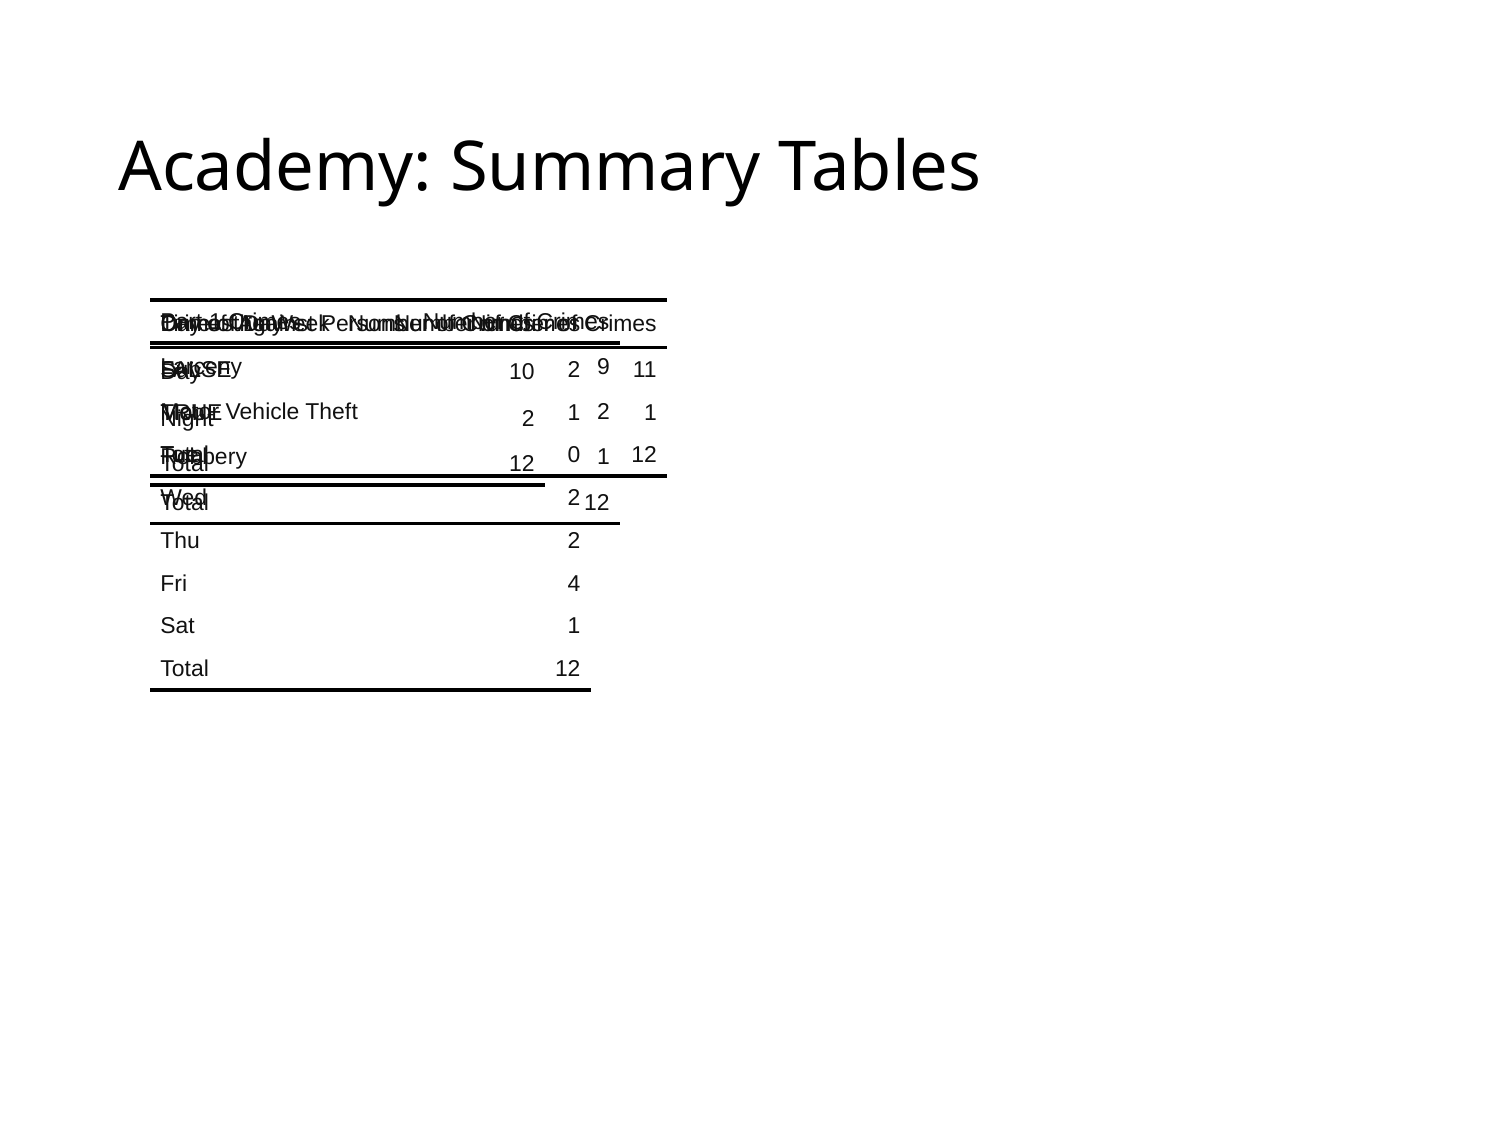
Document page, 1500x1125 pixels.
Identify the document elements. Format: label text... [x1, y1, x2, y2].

table_cell Fri [150, 562, 362, 604]
table_cell 1 [545, 391, 667, 433]
table_cell 11 [545, 349, 667, 391]
table_cell Total [150, 442, 316, 483]
table_cell Day [150, 349, 316, 395]
table_cell Total [150, 647, 362, 688]
table_cell Sat [150, 604, 362, 647]
table_cell 12 [591, 481, 620, 522]
table_header Number of Crimes [316, 302, 545, 346]
table_cell 10 [316, 349, 545, 395]
table_header Time of Day [150, 302, 316, 346]
title Academy: Summary Tables [103, 59, 1397, 278]
table_cell Wed [150, 487, 362, 519]
table_cell 1 [362, 604, 591, 647]
table_cell 4 [362, 562, 591, 604]
table_cell 12 [362, 647, 591, 688]
table_cell 2 [316, 395, 545, 442]
table_cell Thu [150, 519, 362, 562]
table_cell 2 [362, 519, 591, 562]
table_cell 2 [362, 478, 591, 519]
table_header Number of Crimes [545, 302, 667, 346]
table_cell 12 [316, 442, 545, 483]
table_cell 12 [545, 433, 667, 474]
table_cell Night [150, 395, 316, 442]
